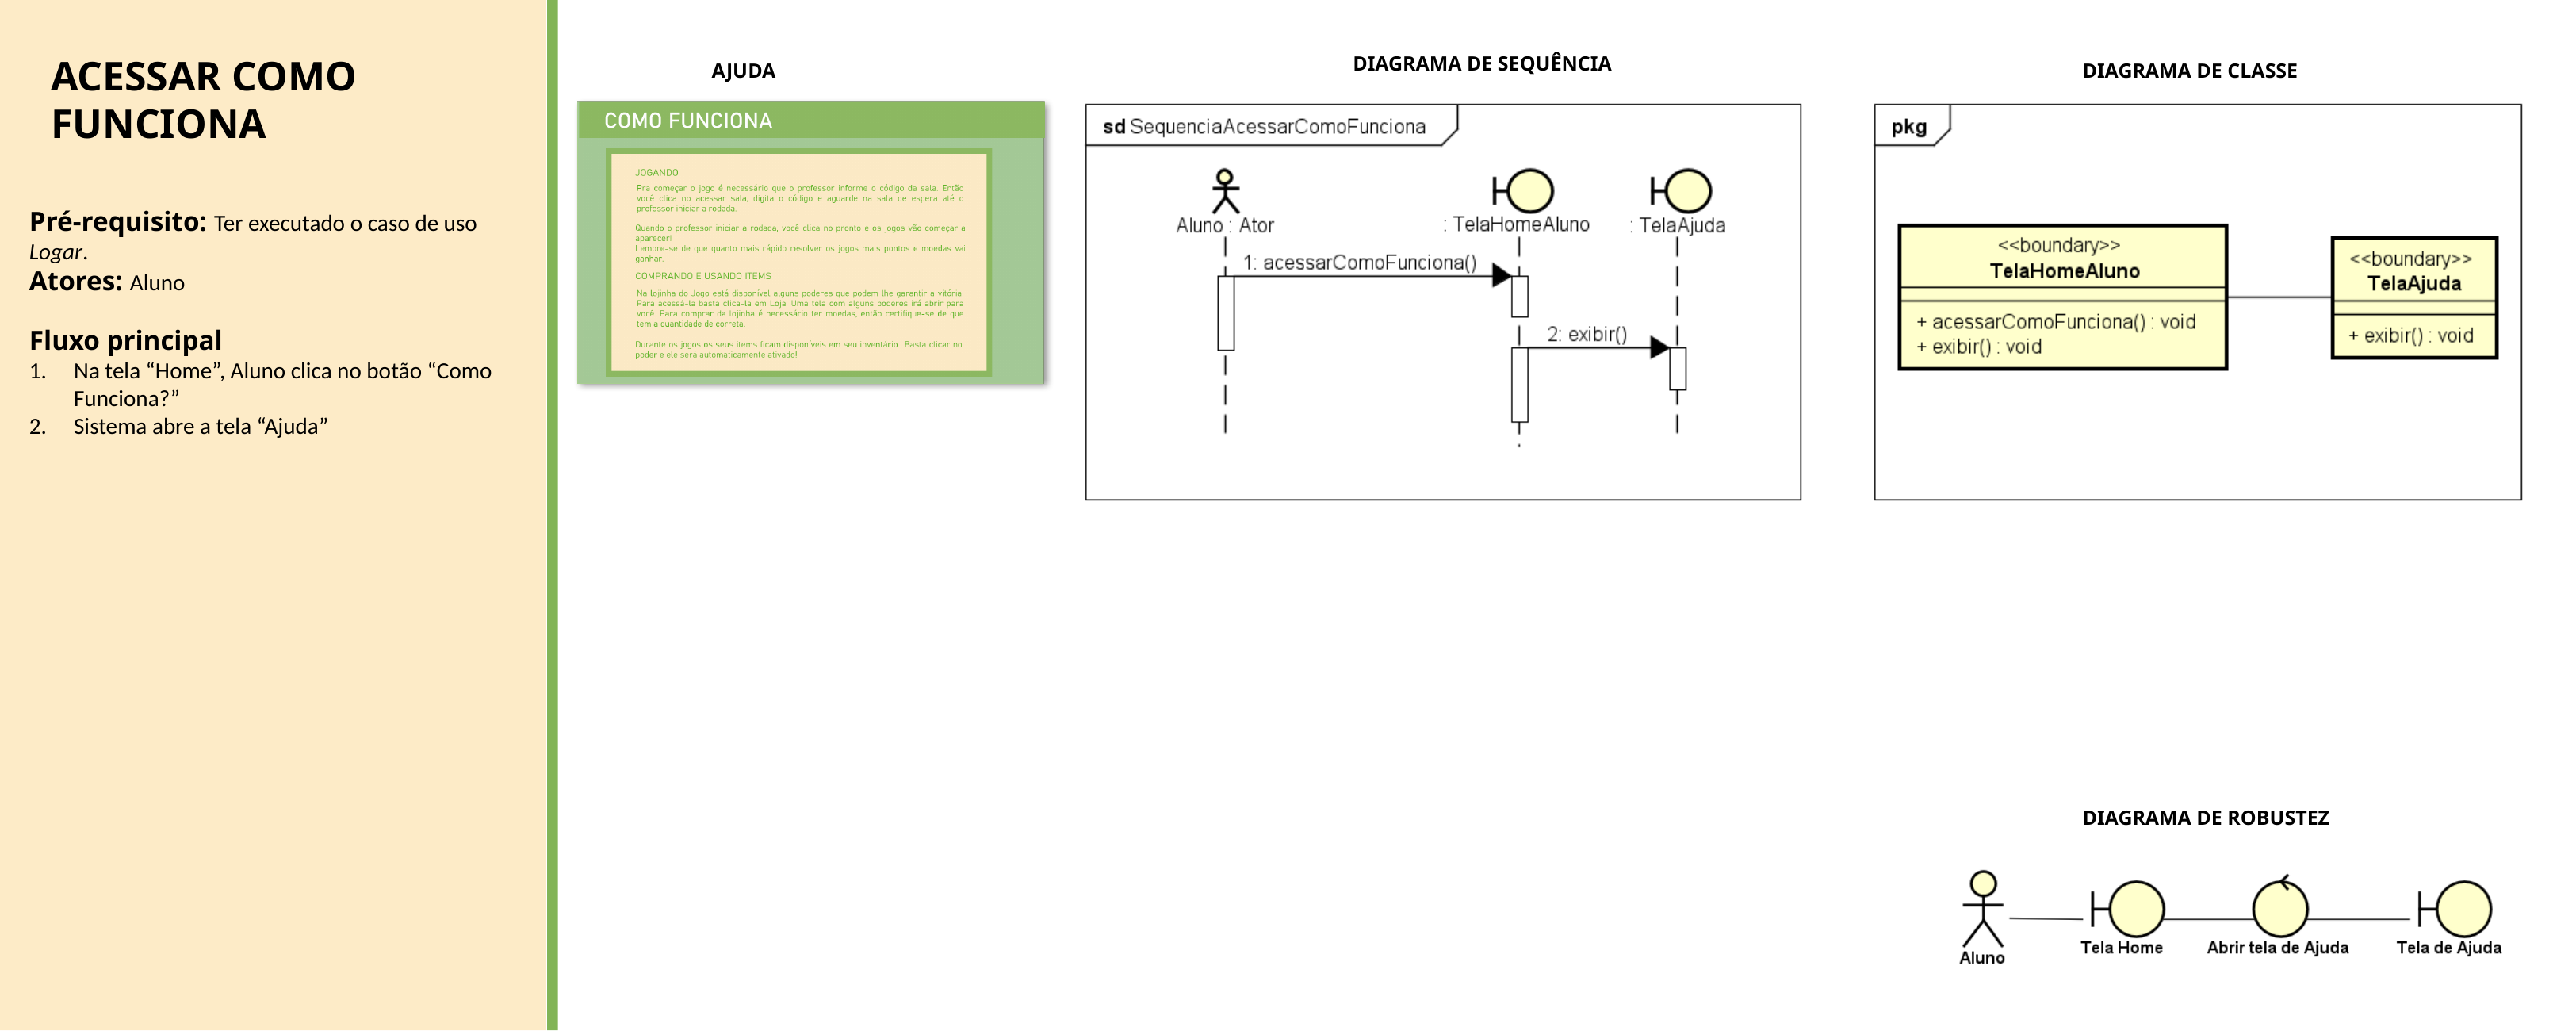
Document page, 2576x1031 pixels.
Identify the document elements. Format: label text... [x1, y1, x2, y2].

text_box DIAGRAMA DE CLASSE [2070, 52, 2570, 88]
picture [1947, 834, 2528, 992]
picture [1070, 88, 1816, 516]
text_box DIAGRAMA DE ROBUSTEZ [2070, 799, 2570, 835]
text_box Pré-requisito: Ter executado o caso de uso Logar. Atores: Aluno Fluxo principal Na tela “Home”, Aluno clica no botão “Como Funciona?” Sistema abre a tela “Ajuda” [17, 198, 529, 482]
picture [577, 99, 1045, 384]
text_box DIAGRAMA DE SEQUÊNCIA [1341, 45, 1841, 81]
text_box ACESSAR COMO FUNCIONA [39, 45, 538, 152]
text_box [0, 0, 546, 1031]
picture [1858, 88, 2537, 516]
text_box [546, 0, 559, 1031]
text_box AJUDA [699, 52, 1200, 88]
